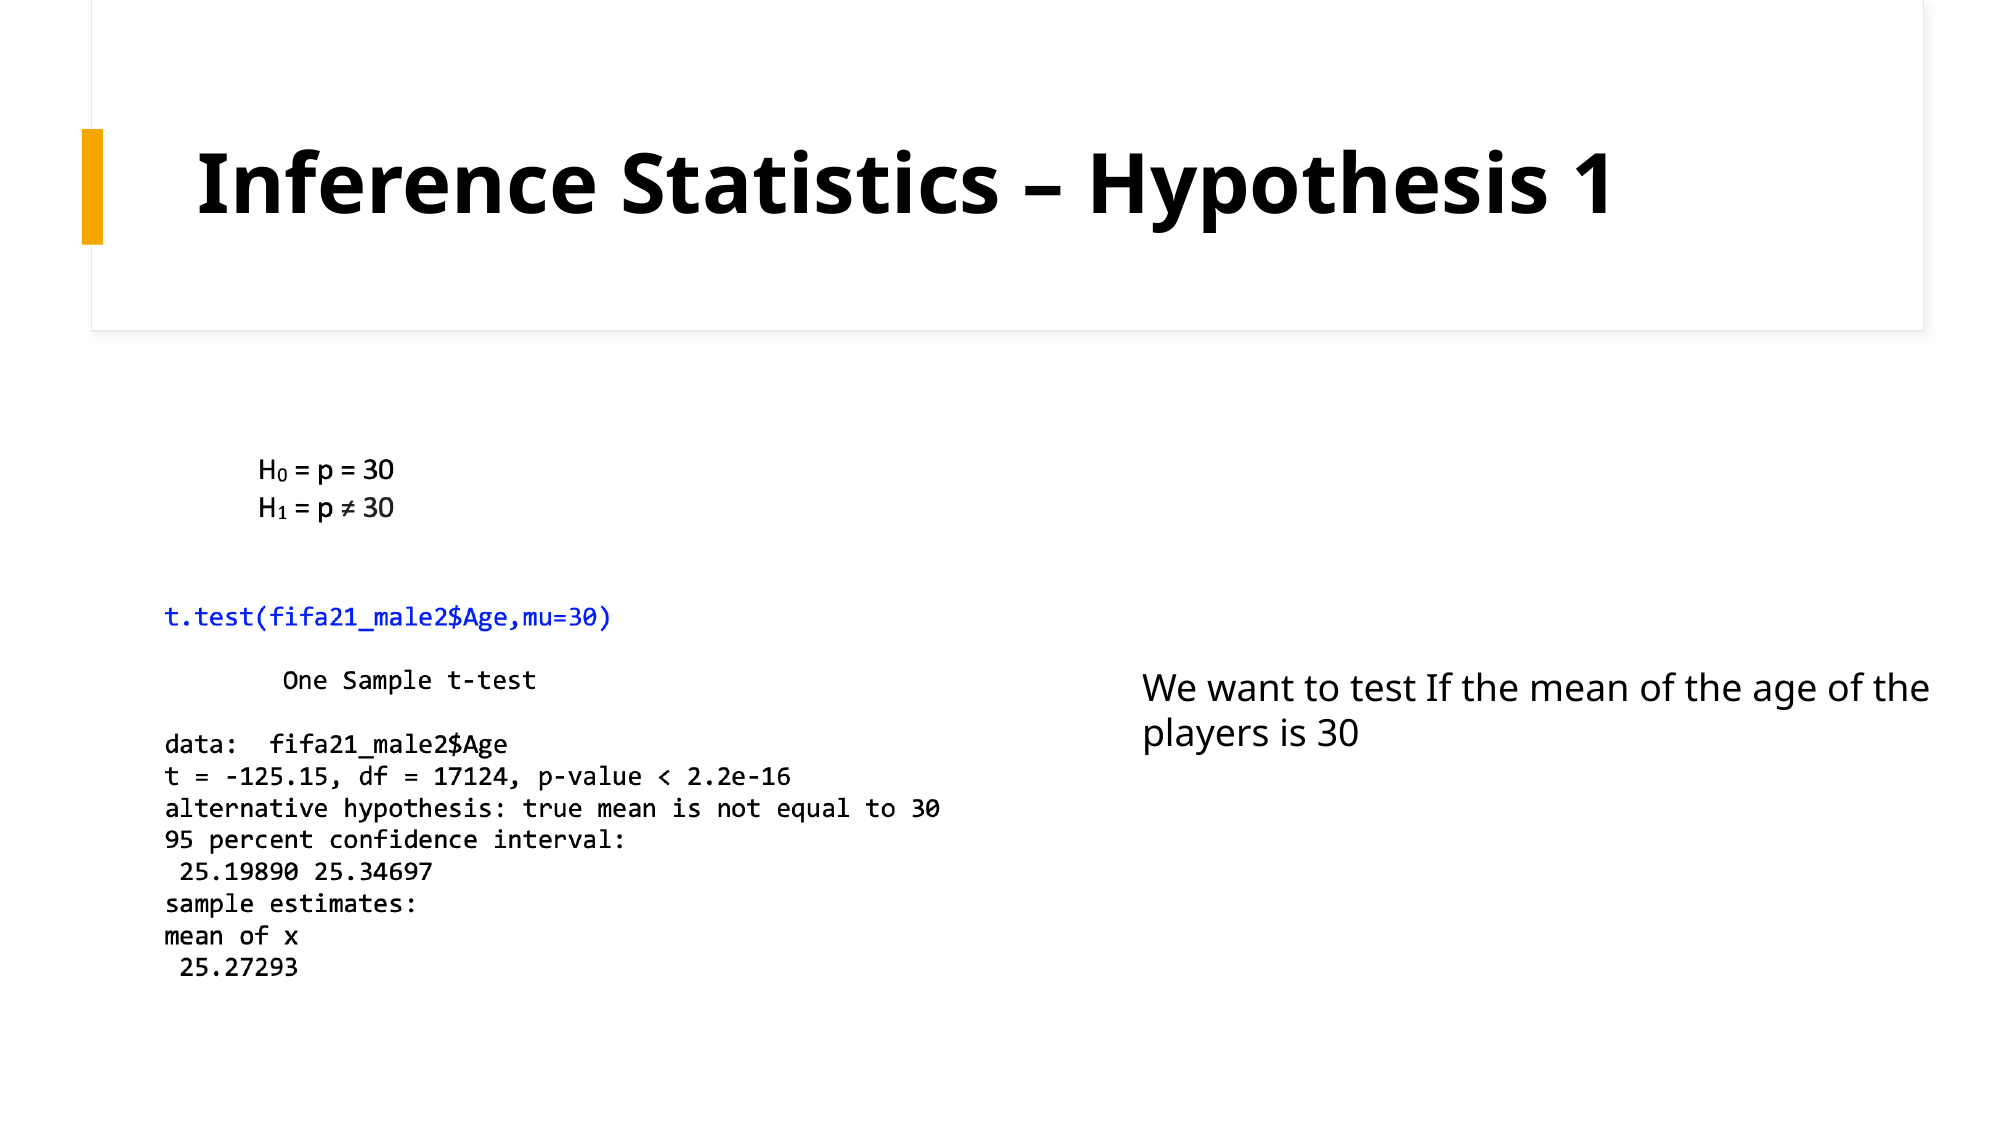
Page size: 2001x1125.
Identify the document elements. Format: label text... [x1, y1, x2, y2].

text_box We want to test If the mean of the age of the players is 30 [1127, 656, 1950, 806]
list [133, 429, 1017, 1035]
title Inference Statistics – Hypothesis 1 [183, 90, 1851, 284]
